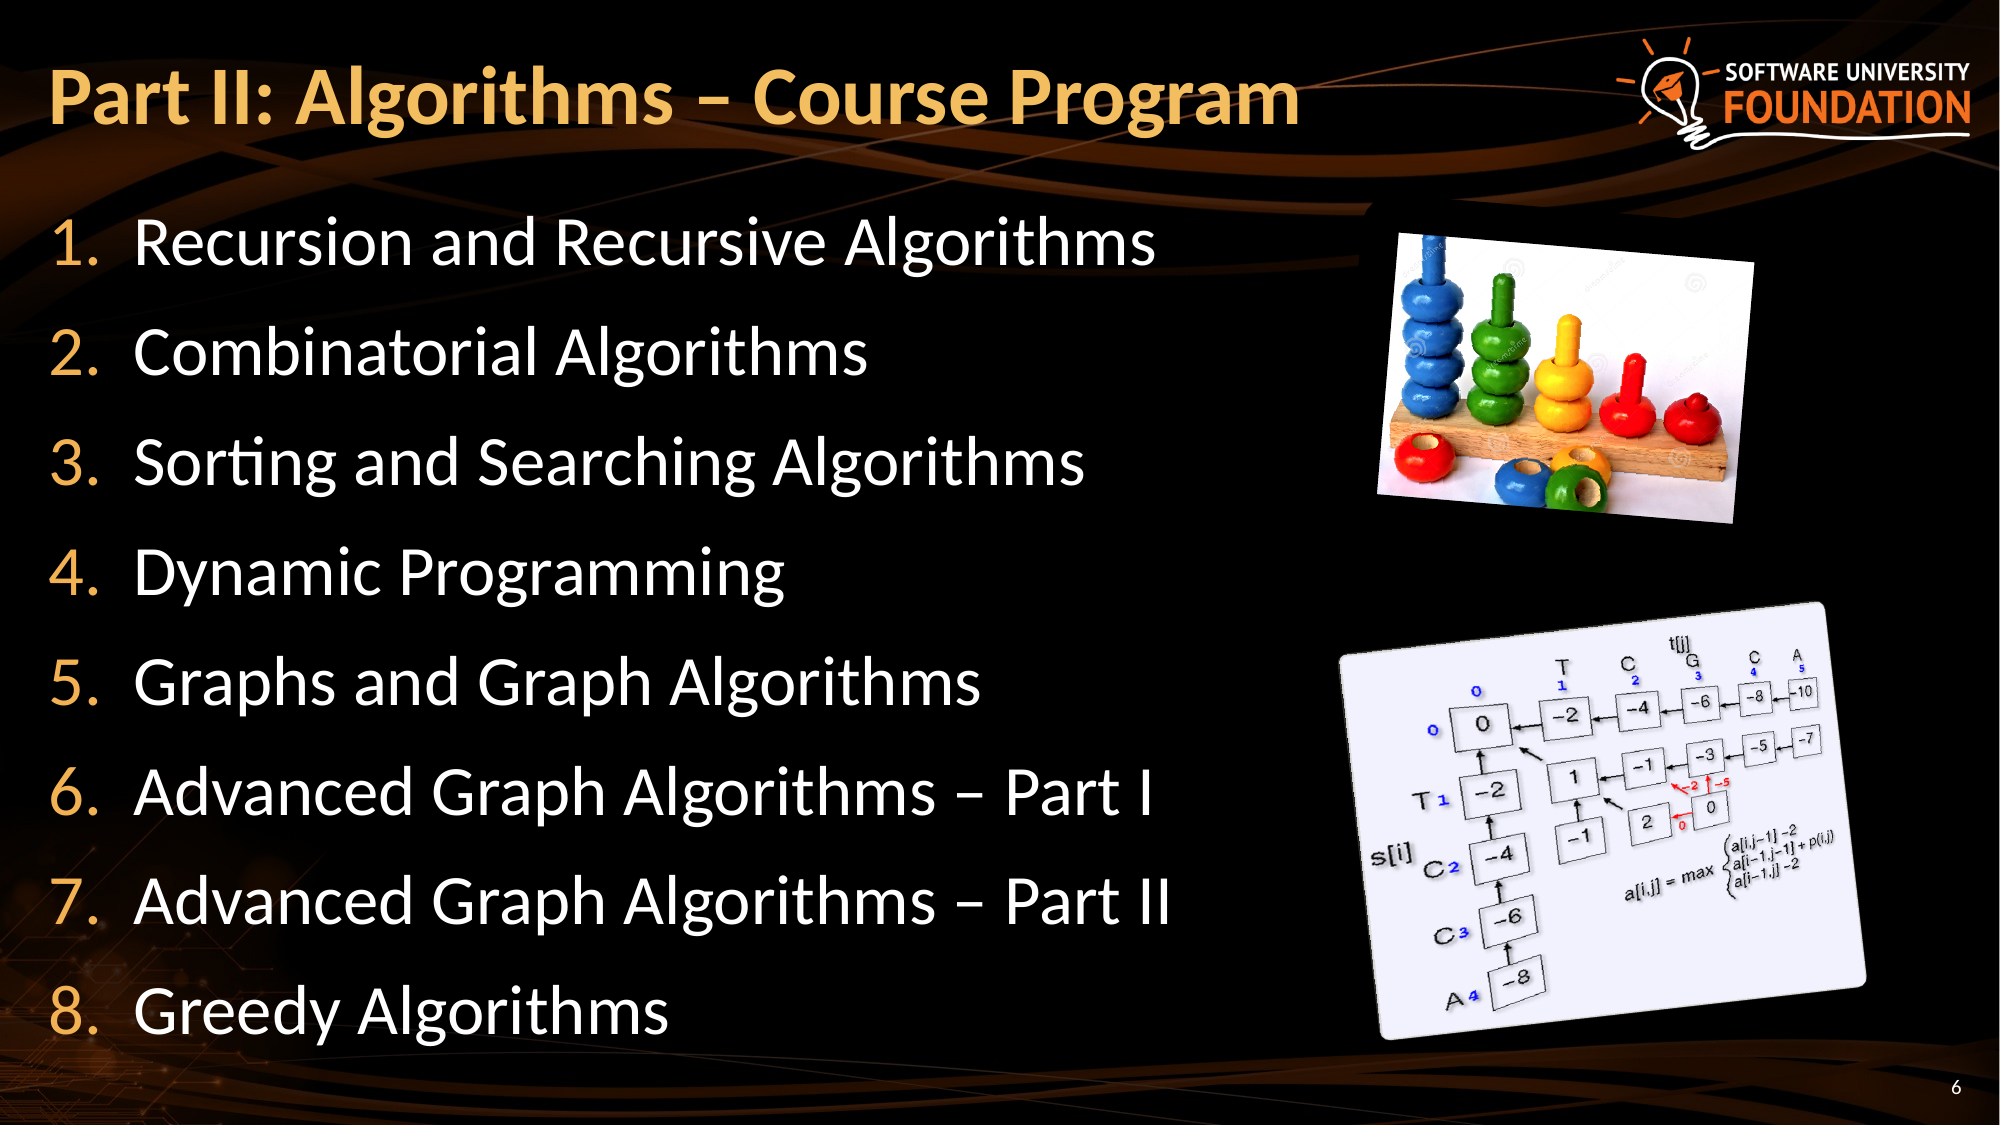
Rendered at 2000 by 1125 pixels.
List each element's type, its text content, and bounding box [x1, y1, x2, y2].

title Part II: Algorithms – Course Program [30, 6, 1602, 189]
list Recursion and Recursive Algorithms Combinatorial Algorithms Sorting and Searching Algorithms Dynamic Programming Graphs and Graph Algorithms Advanced Graph Algorithms – Part I Advanced Graph Algorithms – Part II Greedy Algorithms [31, 188, 1968, 1103]
picture [0, 0, 2000, 1125]
